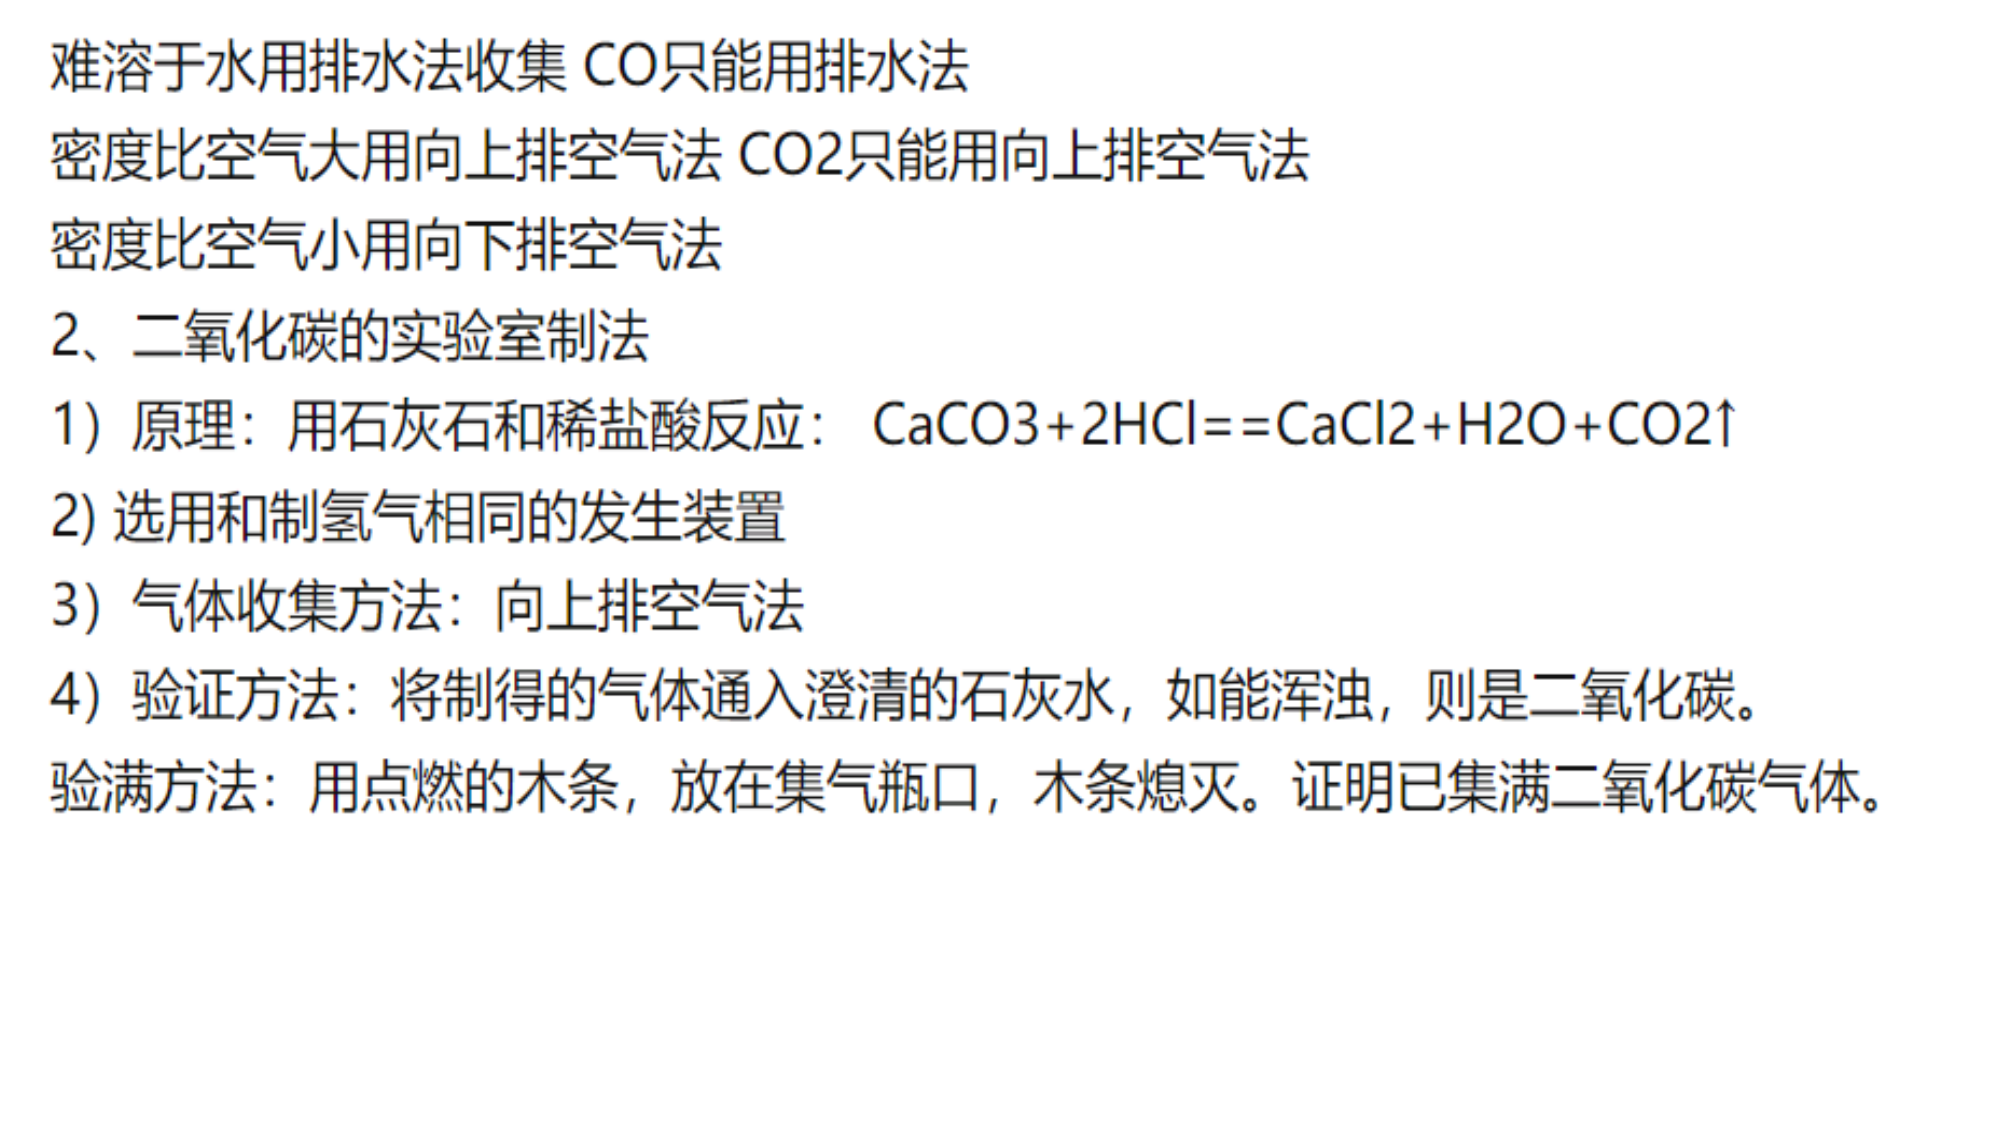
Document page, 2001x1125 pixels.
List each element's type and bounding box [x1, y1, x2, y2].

picture [0, 0, 1899, 844]
